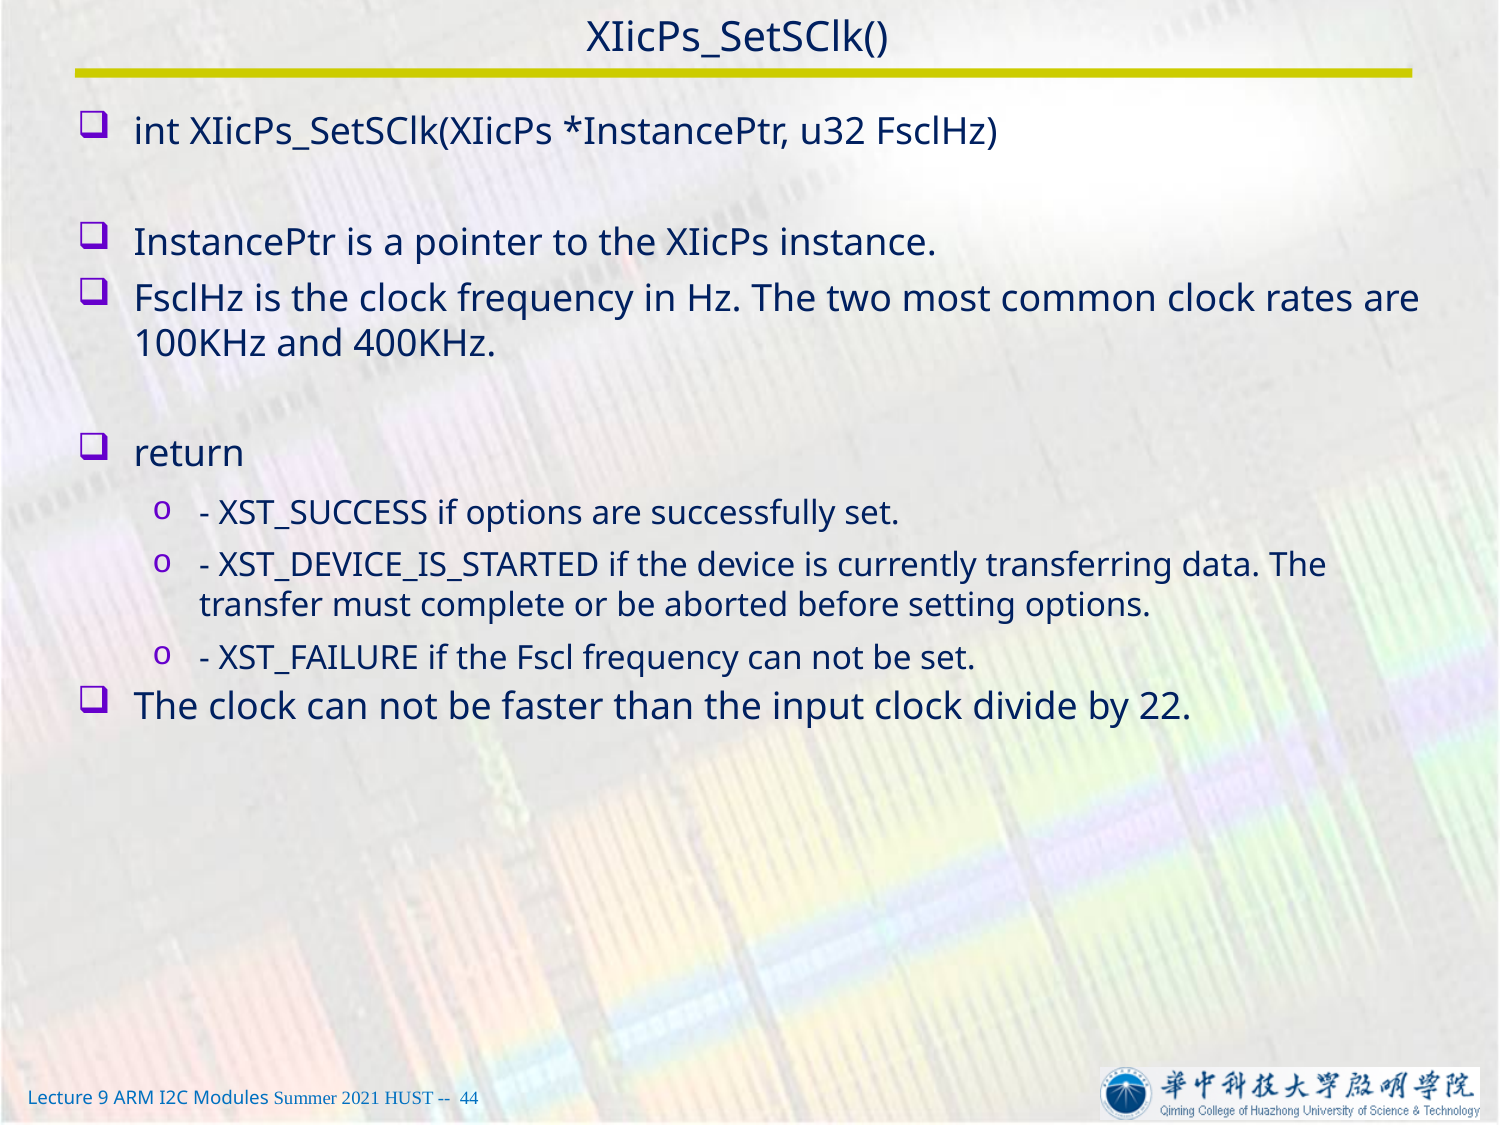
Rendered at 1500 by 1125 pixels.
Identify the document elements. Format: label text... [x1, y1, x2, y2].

list int XIicPs_SetSClk(XIicPs *InstancePtr, u32 FsclHz) InstancePtr is a pointer to the XIicPs instance. FsclHz is the clock frequency in Hz. The two most common clock rates are 100KHz and 400KHz. return - XST_SUCCESS if options are successfully set. - XST_DEVICE_IS_STARTED if the device is currently transferring data. The transfer must complete or be aborted before setting options. - XST_FAILURE if the Fscl frequency can not be set. The clock can not be faster than the input clock divide by 22. [62, 99, 1450, 1060]
title XIicPs_SetSClk() [24, 10, 1450, 73]
picture [0, 0, 1500, 1125]
